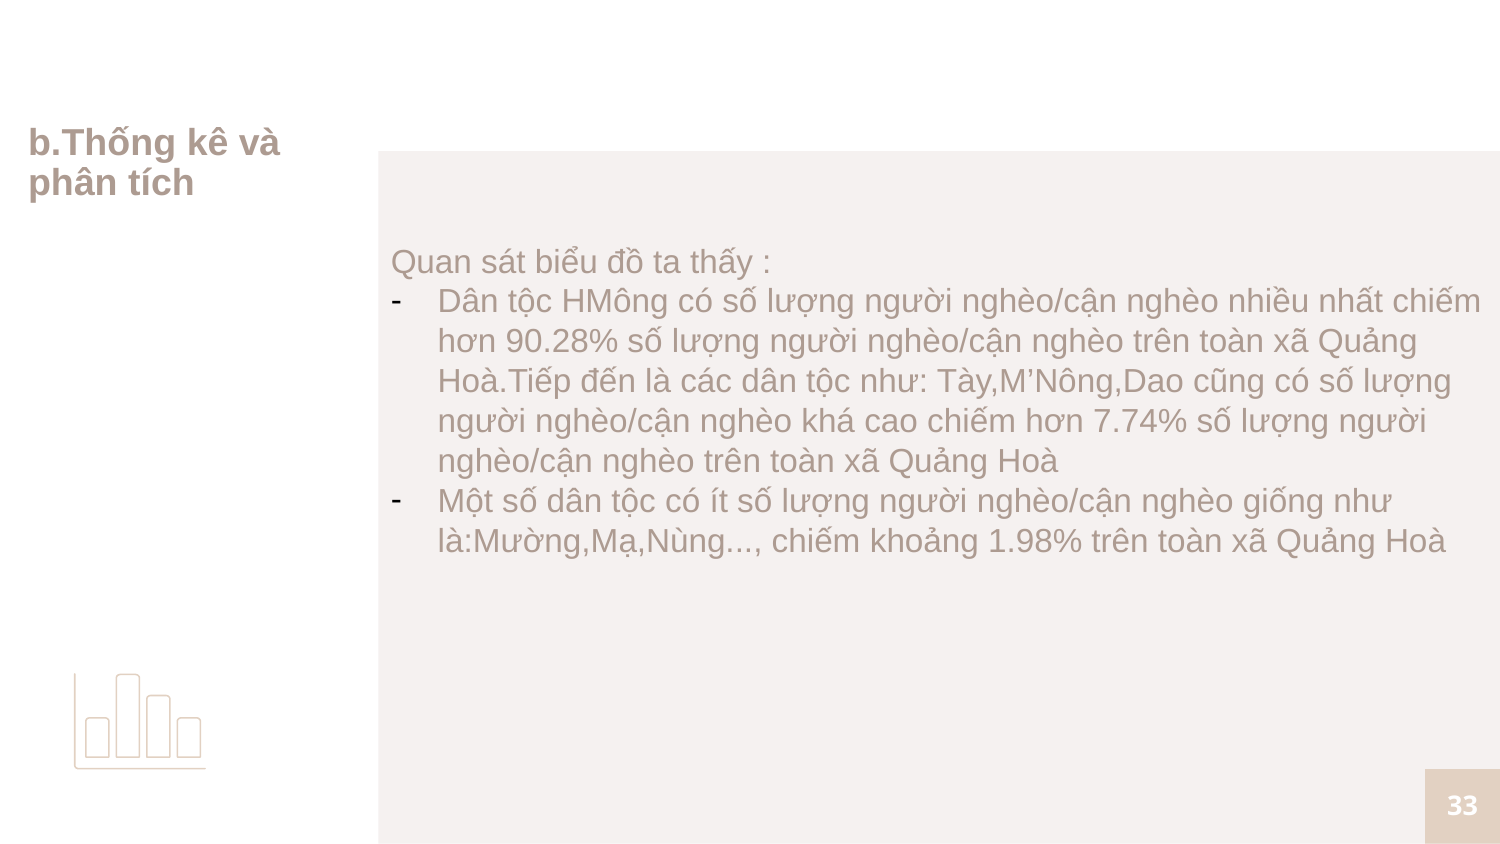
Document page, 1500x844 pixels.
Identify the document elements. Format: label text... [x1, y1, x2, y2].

slide_number 33 [1425, 769, 1500, 844]
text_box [74, 673, 206, 769]
text_box Quan sát biểu đồ ta thấy : Dân tộc HMông có số lượng người nghèo/cận nghèo nhiều nhất chiếm hơn 90.28% số lượng người nghèo/cận nghèo trên toàn xã Quảng Hoà.Tiếp đến là các dân tộc như: Tày,M’Nông,Dao cũng có số lượng người nghèo/cận nghèo khá cao chiếm hơn 7.74% số lượng người nghèo/cận nghèo trên toàn xã Quảng Hoà Một số dân tộc có ít số lượng người nghèo/cận nghèo giống như là:Mường,Mạ,Nùng..., chiếm khoảng 1.98% trên toàn xã Quảng Hoà [390, 239, 1498, 674]
title b.Thống kê và phân tích [28, 122, 350, 757]
